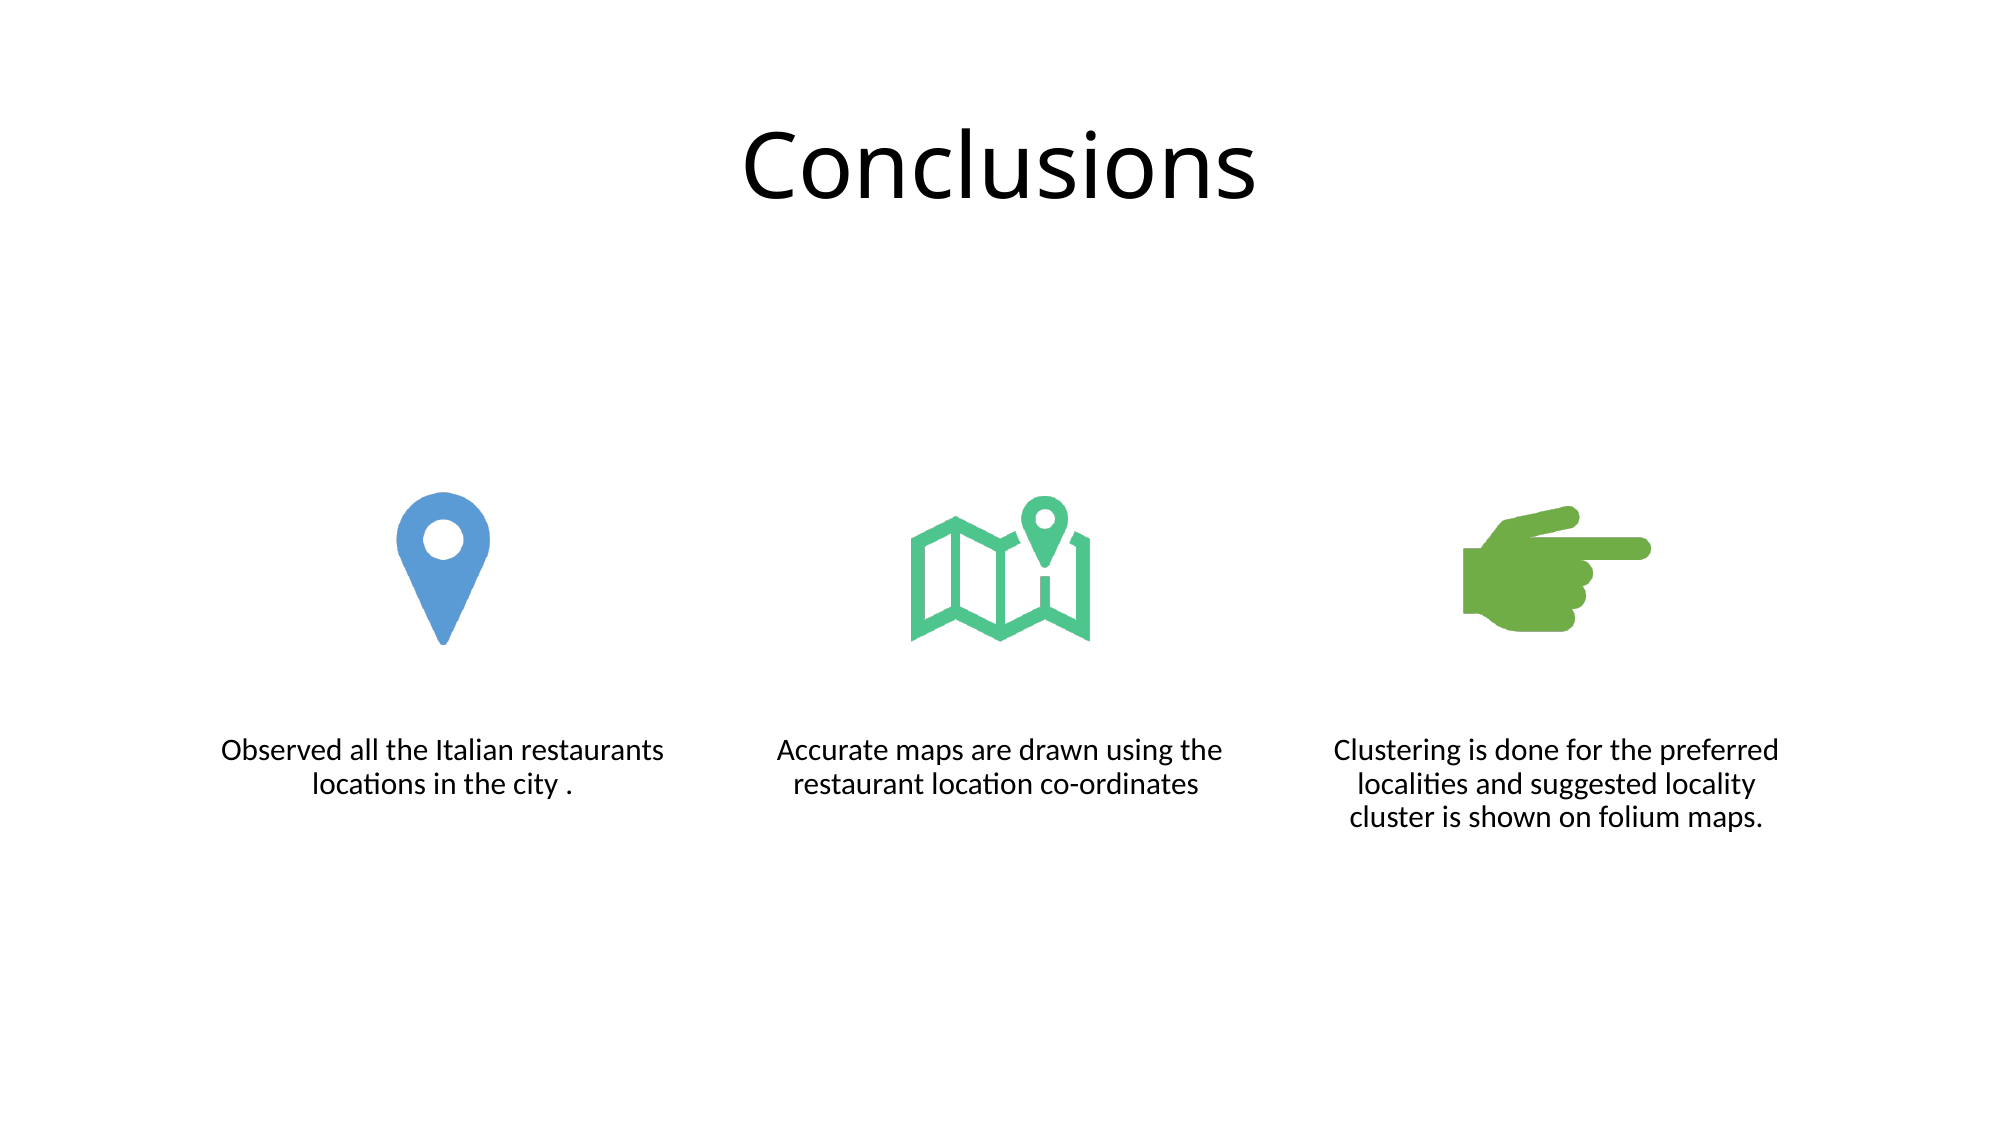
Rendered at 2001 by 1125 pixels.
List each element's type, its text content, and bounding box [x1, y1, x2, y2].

title Conclusions [137, 59, 1863, 278]
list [137, 299, 1863, 1014]
